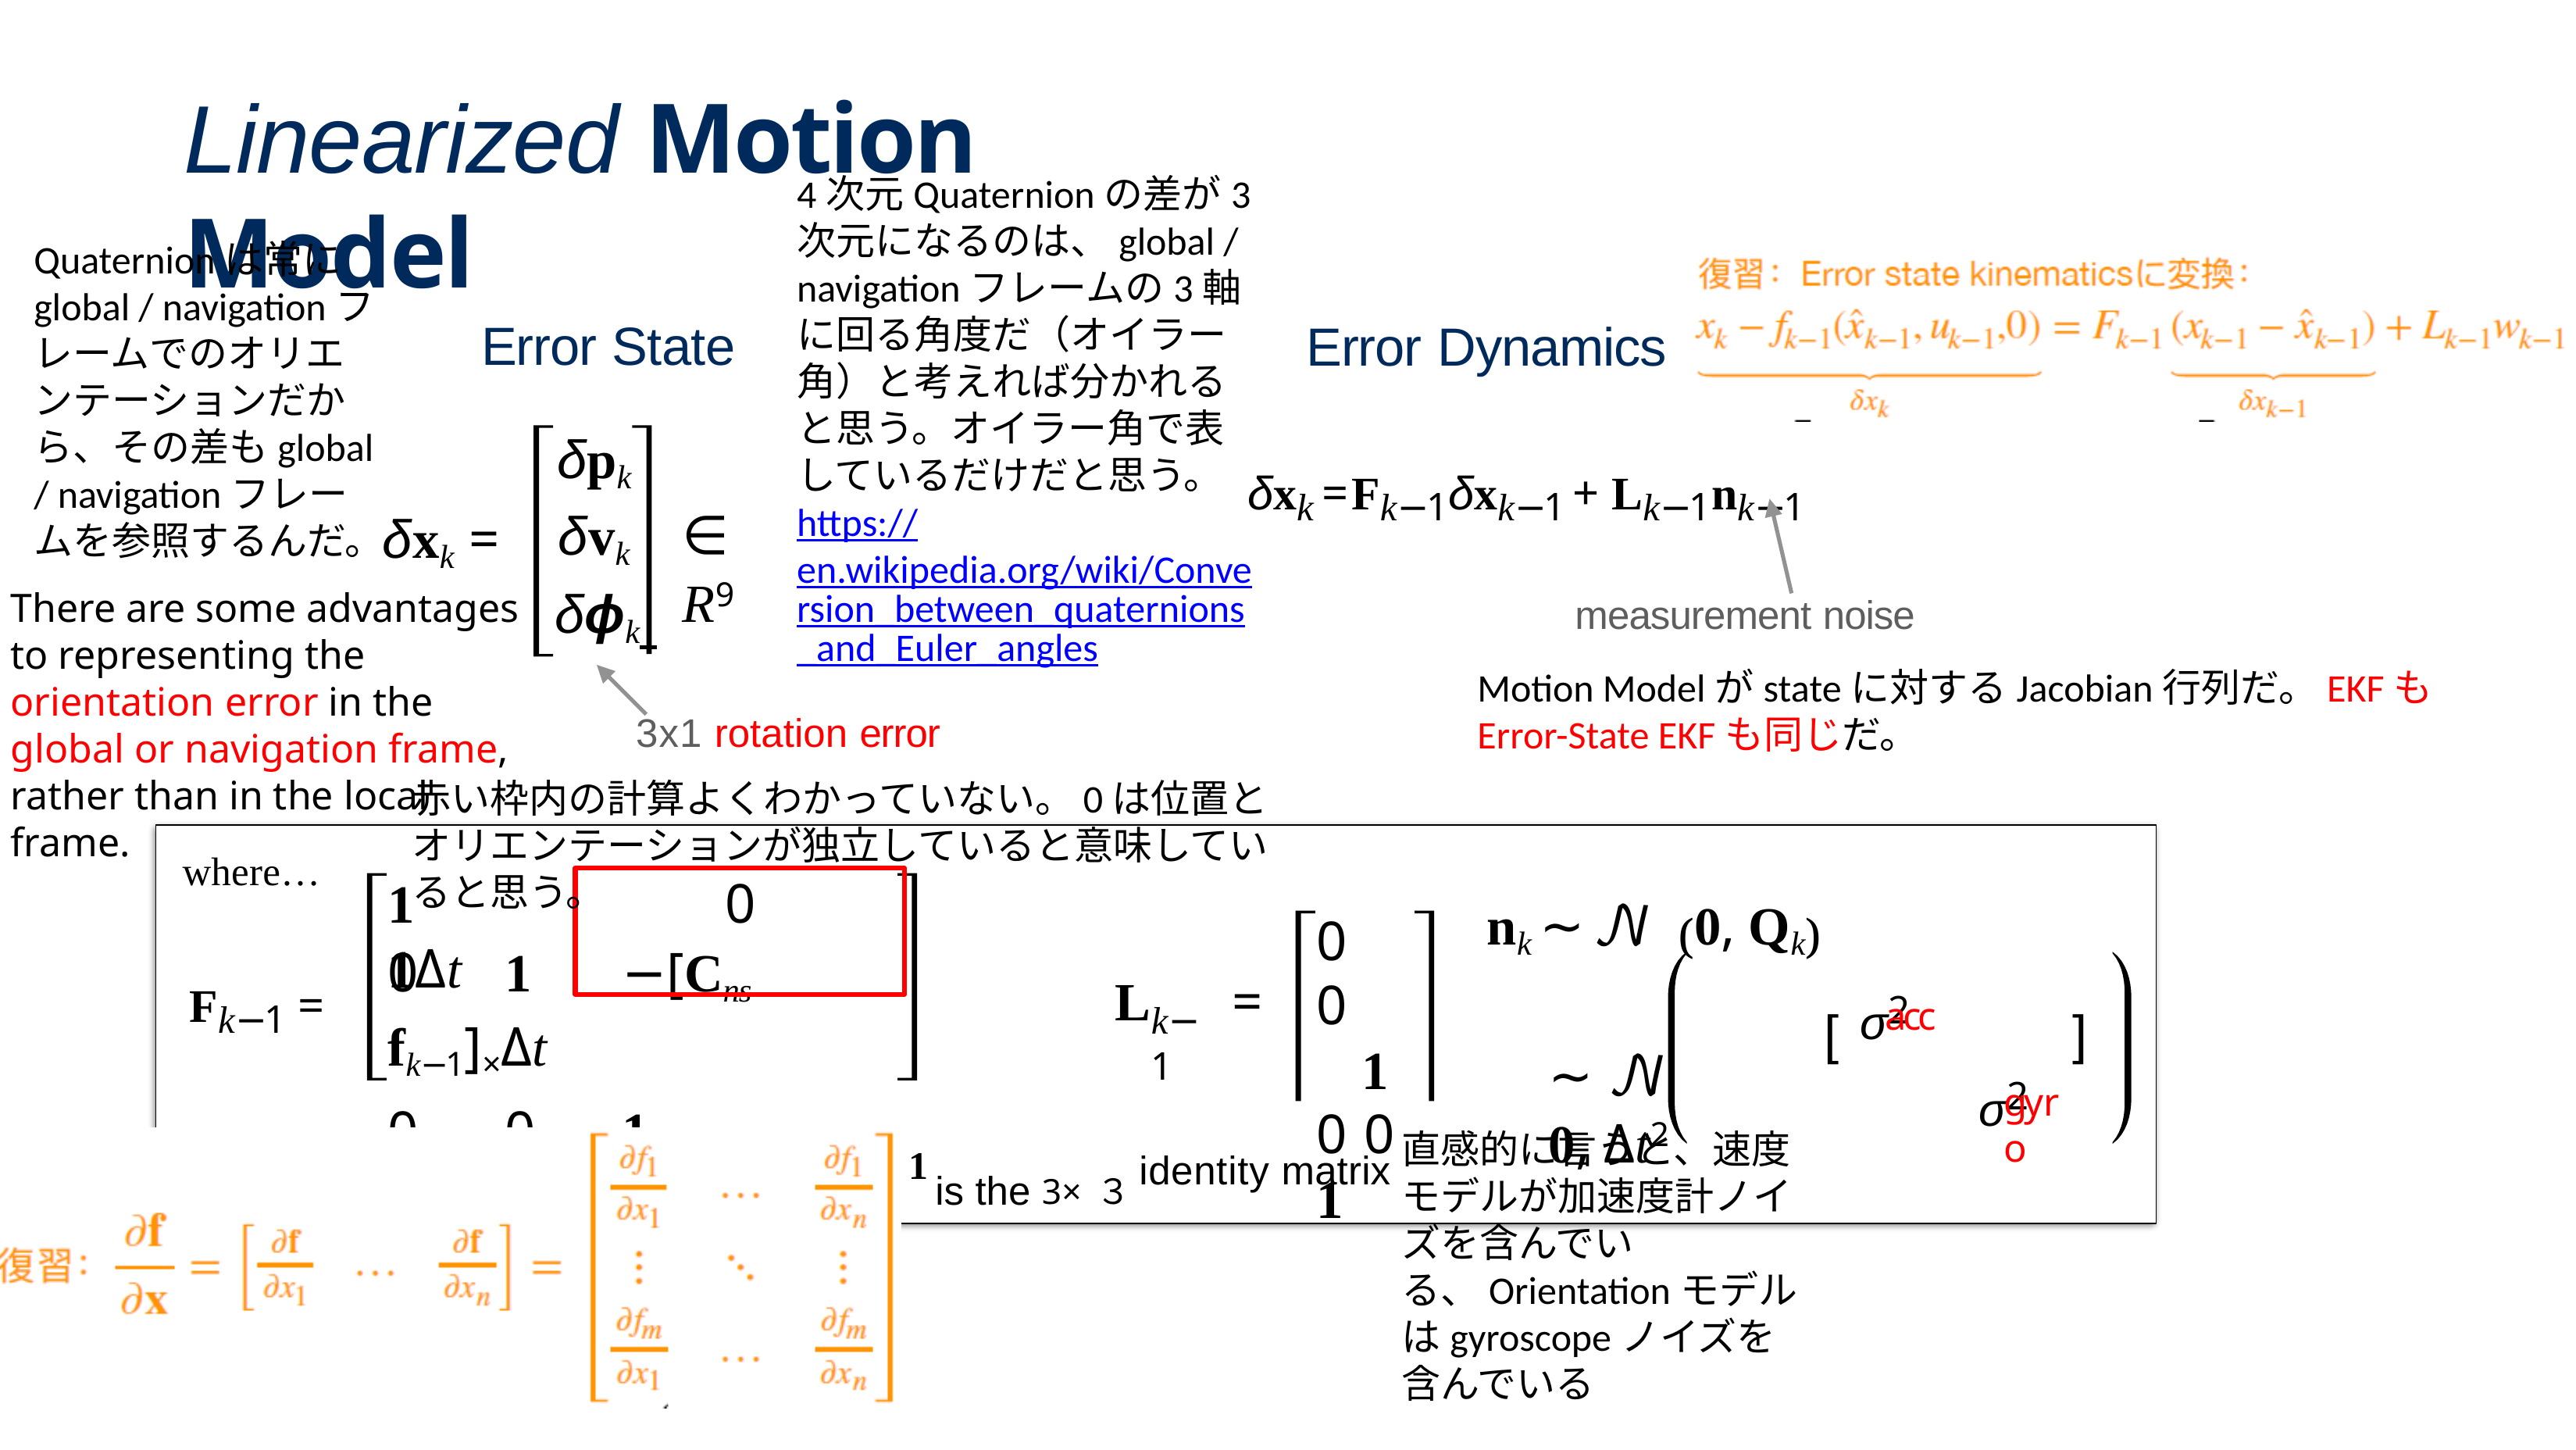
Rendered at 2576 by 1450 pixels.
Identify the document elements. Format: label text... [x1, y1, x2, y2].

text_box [148, 820, 2164, 1234]
text_box δvk [553, 495, 632, 572]
text_box Error Dynamics δxk = Fk−1δxk−1 + Lk−1nk−1 [1268, 310, 1846, 537]
text_box δxk = [377, 498, 508, 576]
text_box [1764, 498, 1794, 596]
text_box There are some advantages to representing the orientation error in the global or navigation frame, rather than in the local frame. [0, 577, 535, 870]
text_box δpk [551, 419, 633, 495]
picture [0, 1127, 902, 1409]
text_box ∈ R9 [677, 498, 785, 634]
text_box 直感的に言うと、速度モデルが加速度計ノイズを含んでいる、Orientationモデルはgyroscopeノイズを含んでいる [1390, 1242, 1821, 1412]
text_box δϕk [652, 573, 657, 650]
text_box [632, 425, 652, 655]
text_box Quaternionは常にglobal / navigationフレームでのオリエンテーションだから、その差もglobal / navigationフレームを参照するんだ。 [22, 228, 389, 569]
text_box δϕk [549, 573, 646, 650]
title Linearized Motion Model [182, 74, 1227, 320]
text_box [596, 664, 649, 717]
text_box 赤い枠内の計算よくわかっていない。0は位置とオリエンテーションが独立していると意味していると思う。 [400, 768, 1315, 820]
text_box Error State [480, 309, 737, 376]
picture [1694, 254, 2569, 423]
text_box measurement noise [1573, 587, 1918, 638]
text_box 3x1 rotation error [634, 705, 944, 755]
text_box 4次元Quaternionの差が3次元になるのは、global / navigationフレームの3軸に回る角度だ（オイラー角）と考えれば分かれると思う。オイラー角で表しているだけだと思う。 https://en.wikipedia.org/wiki/Conversion_between_quaternions_and_Euler_angles [785, 163, 1268, 645]
text_box [533, 425, 554, 657]
